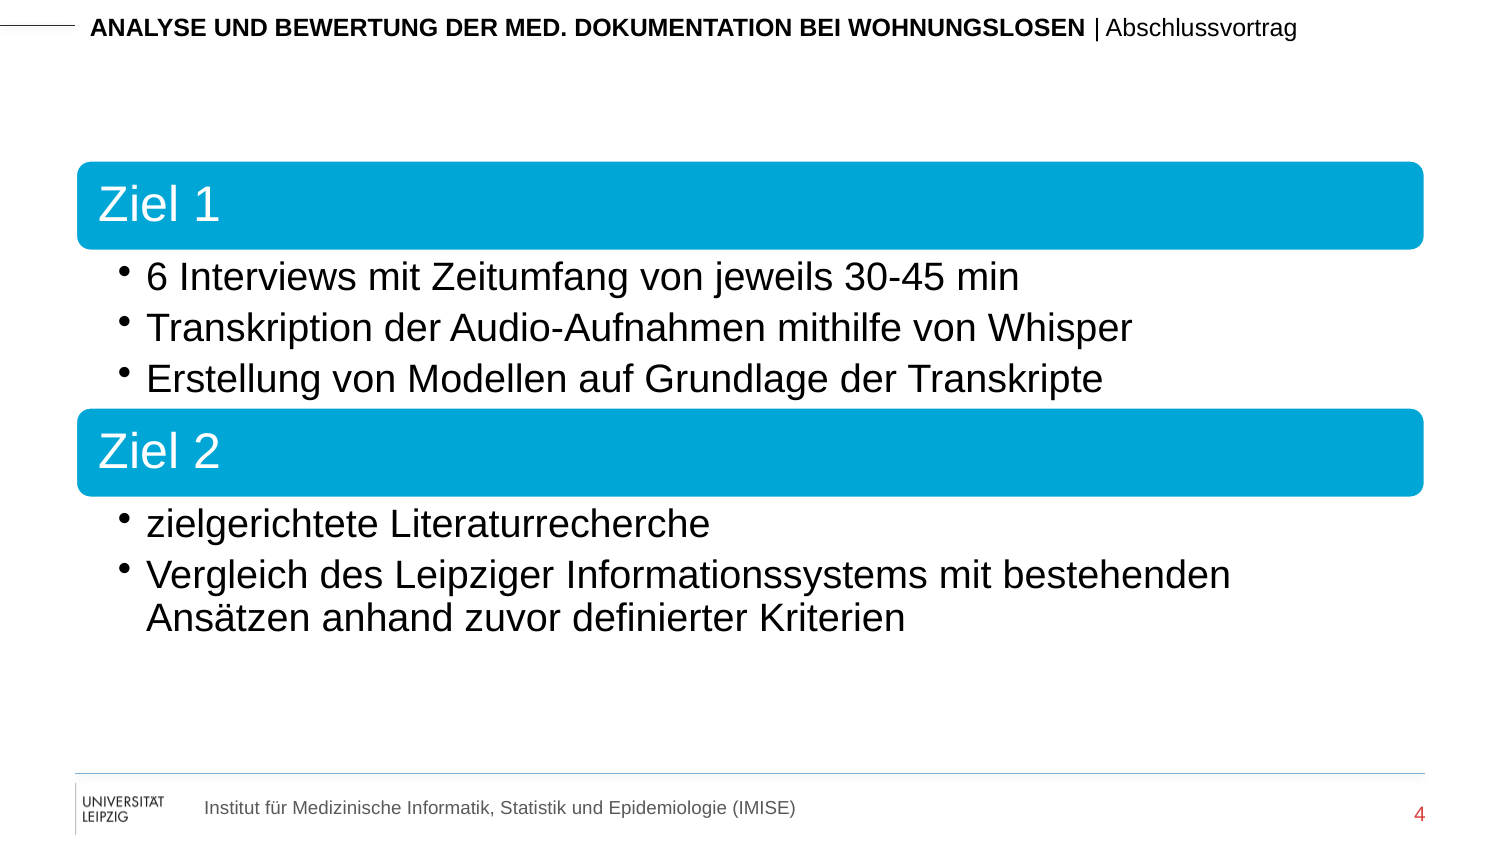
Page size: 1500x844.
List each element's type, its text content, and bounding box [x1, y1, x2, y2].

slide_number 4 [1303, 800, 1426, 834]
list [74, 155, 1426, 646]
picture [75, 782, 165, 836]
